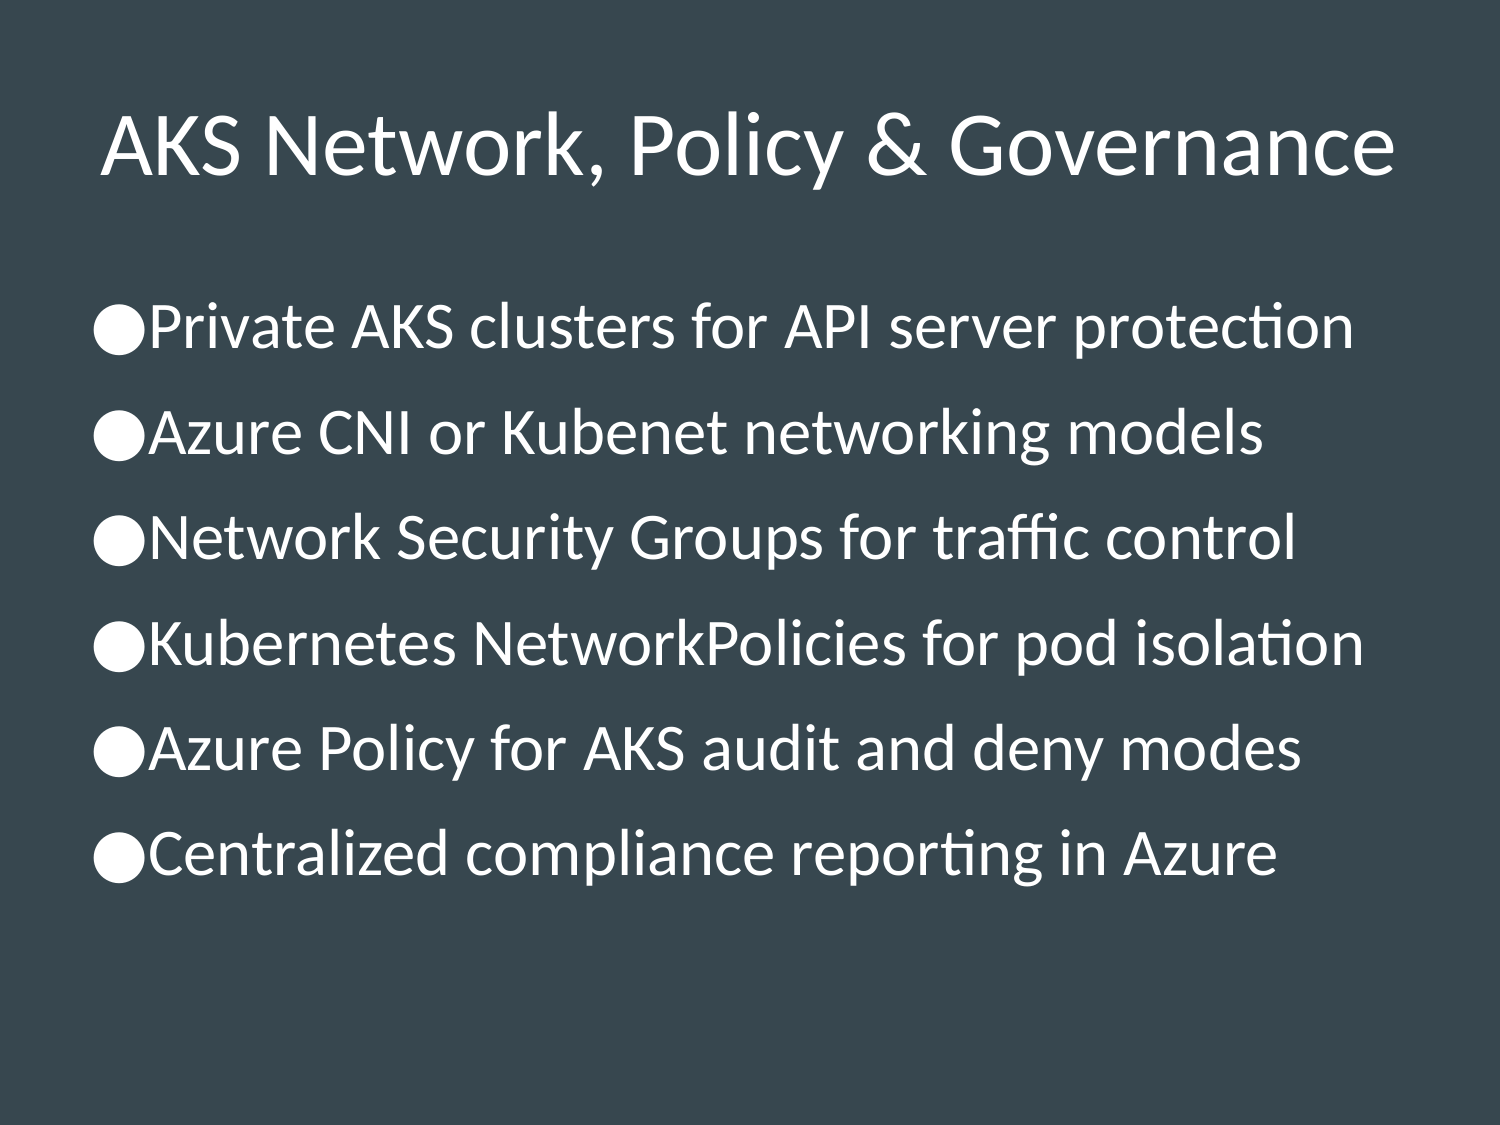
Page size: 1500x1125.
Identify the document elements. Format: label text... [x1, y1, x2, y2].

title AKS Network, Policy & Governance [75, 45, 1425, 233]
list Private AKS clusters for API server protection Azure CNI or Kubenet networking models Network Security Groups for traffic control Kubernetes NetworkPolicies for pod isolation Azure Policy for AKS audit and deny modes Centralized compliance reporting in Azure [75, 262, 1425, 1005]
